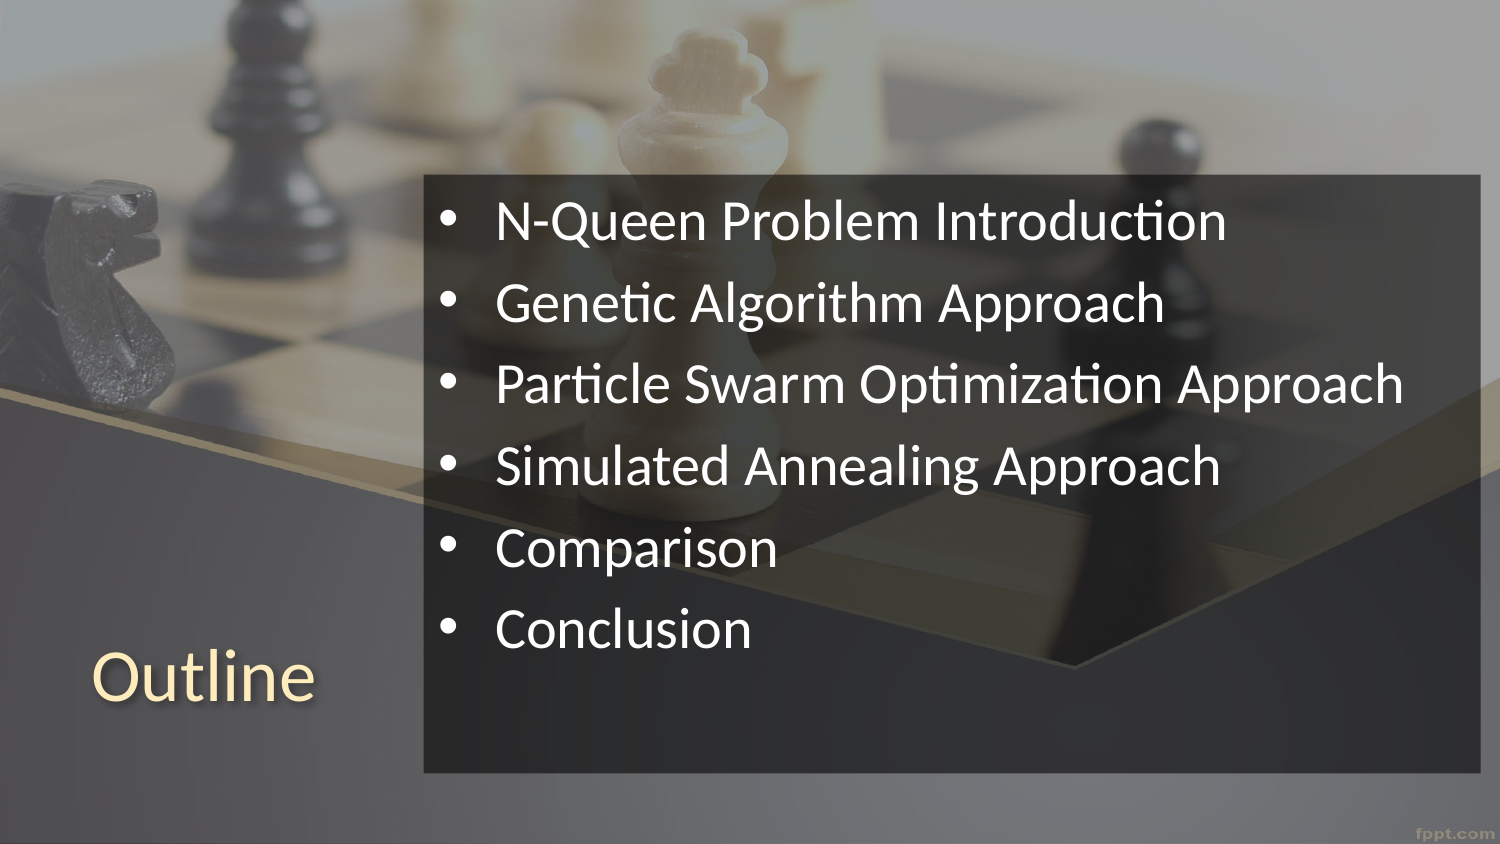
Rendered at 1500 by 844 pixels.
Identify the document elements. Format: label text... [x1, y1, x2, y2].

list N-Queen Problem Introduction Genetic Algorithm Approach Particle Swarm Optimization Approach Simulated Annealing Approach Comparison Conclusion [423, 174, 1481, 774]
title Outline [76, 609, 423, 733]
list [0, 0, 1500, 844]
